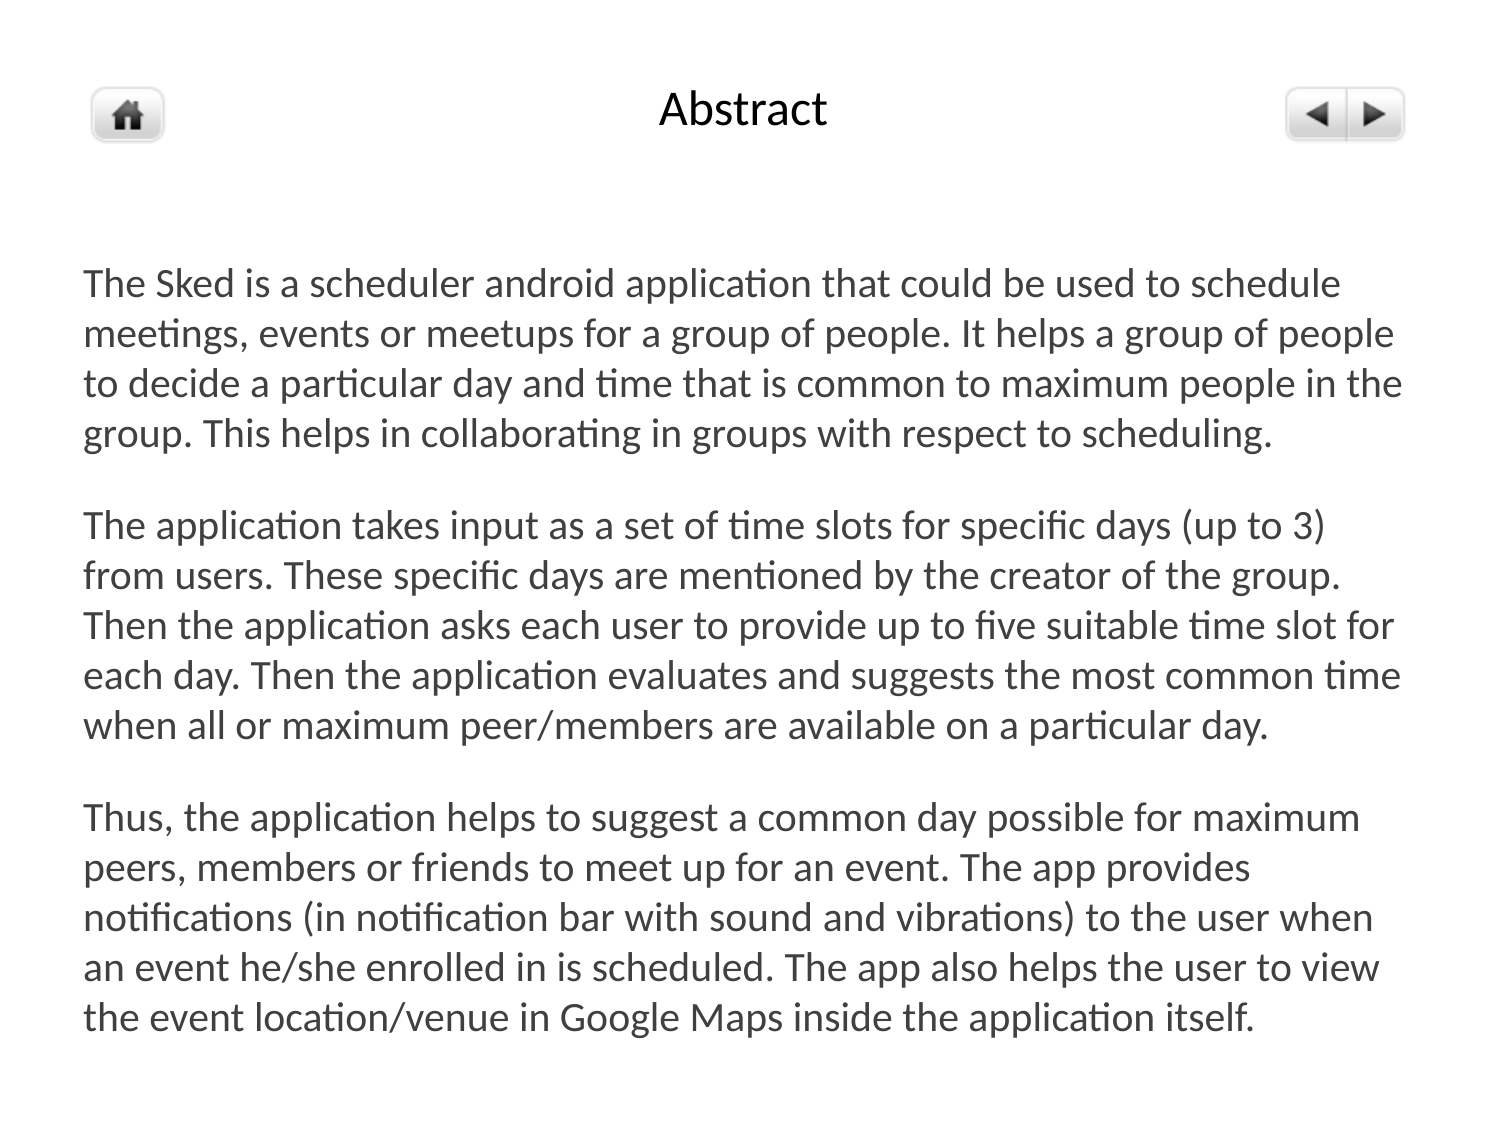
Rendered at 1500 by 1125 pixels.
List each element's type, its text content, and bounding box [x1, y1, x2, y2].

picture [1283, 86, 1408, 144]
picture [90, 86, 166, 144]
text_box Abstract [241, 67, 1246, 143]
list The Sked is a scheduler android application that could be used to schedule meetings, events or meetups for a group of people. It helps a group of people to decide a particular day and time that is common to maximum people in the group. This helps in collaborating in groups with respect to scheduling. The application takes input as a set of time slots for specific days (up to 3) from users. These specific days are mentioned by the creator of the group. Then the application asks each user to provide up to five suitable time slot for each day. Then the application evaluates and suggests the most common time when all or maximum peer/members are available on a particular day. Thus, the application helps to suggest a common day possible for maximum peers, members or friends to meet up for an event. The app provides notifications (in notification bar with sound and vibrations) to the user when an event he/she enrolled in is scheduled. The app also helps the user to view the event location/venue in Google Maps inside the application itself. [68, 248, 1432, 1053]
